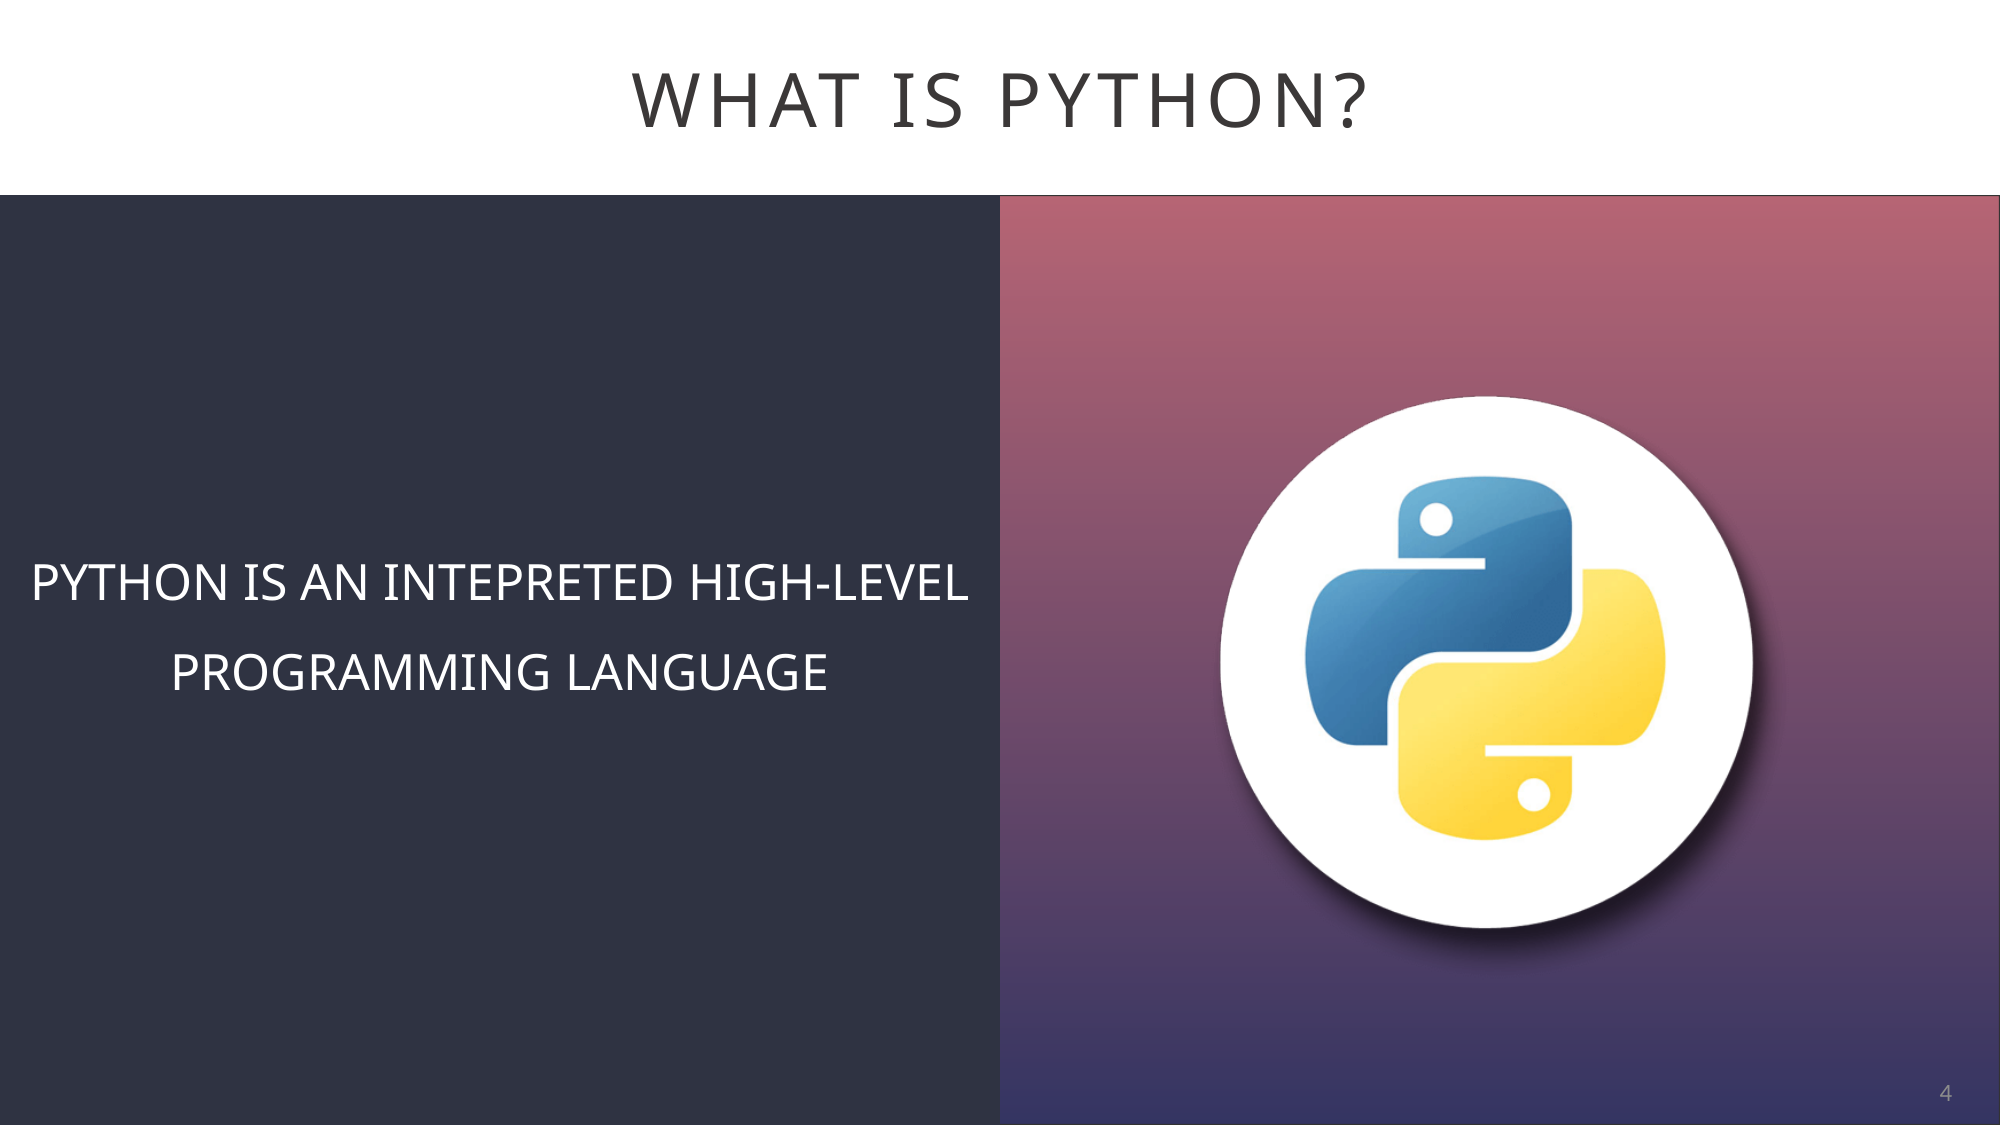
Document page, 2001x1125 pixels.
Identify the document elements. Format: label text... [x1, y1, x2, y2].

list PYTHON IS AN INTEPRETED HIGH-LEVEL PROGRAMMING LANGUAGE [0, 384, 1000, 948]
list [1199, 384, 1805, 989]
slide_number 4 [1894, 1061, 1968, 1121]
title WHAT IS PYTHON? [97, 0, 1903, 196]
